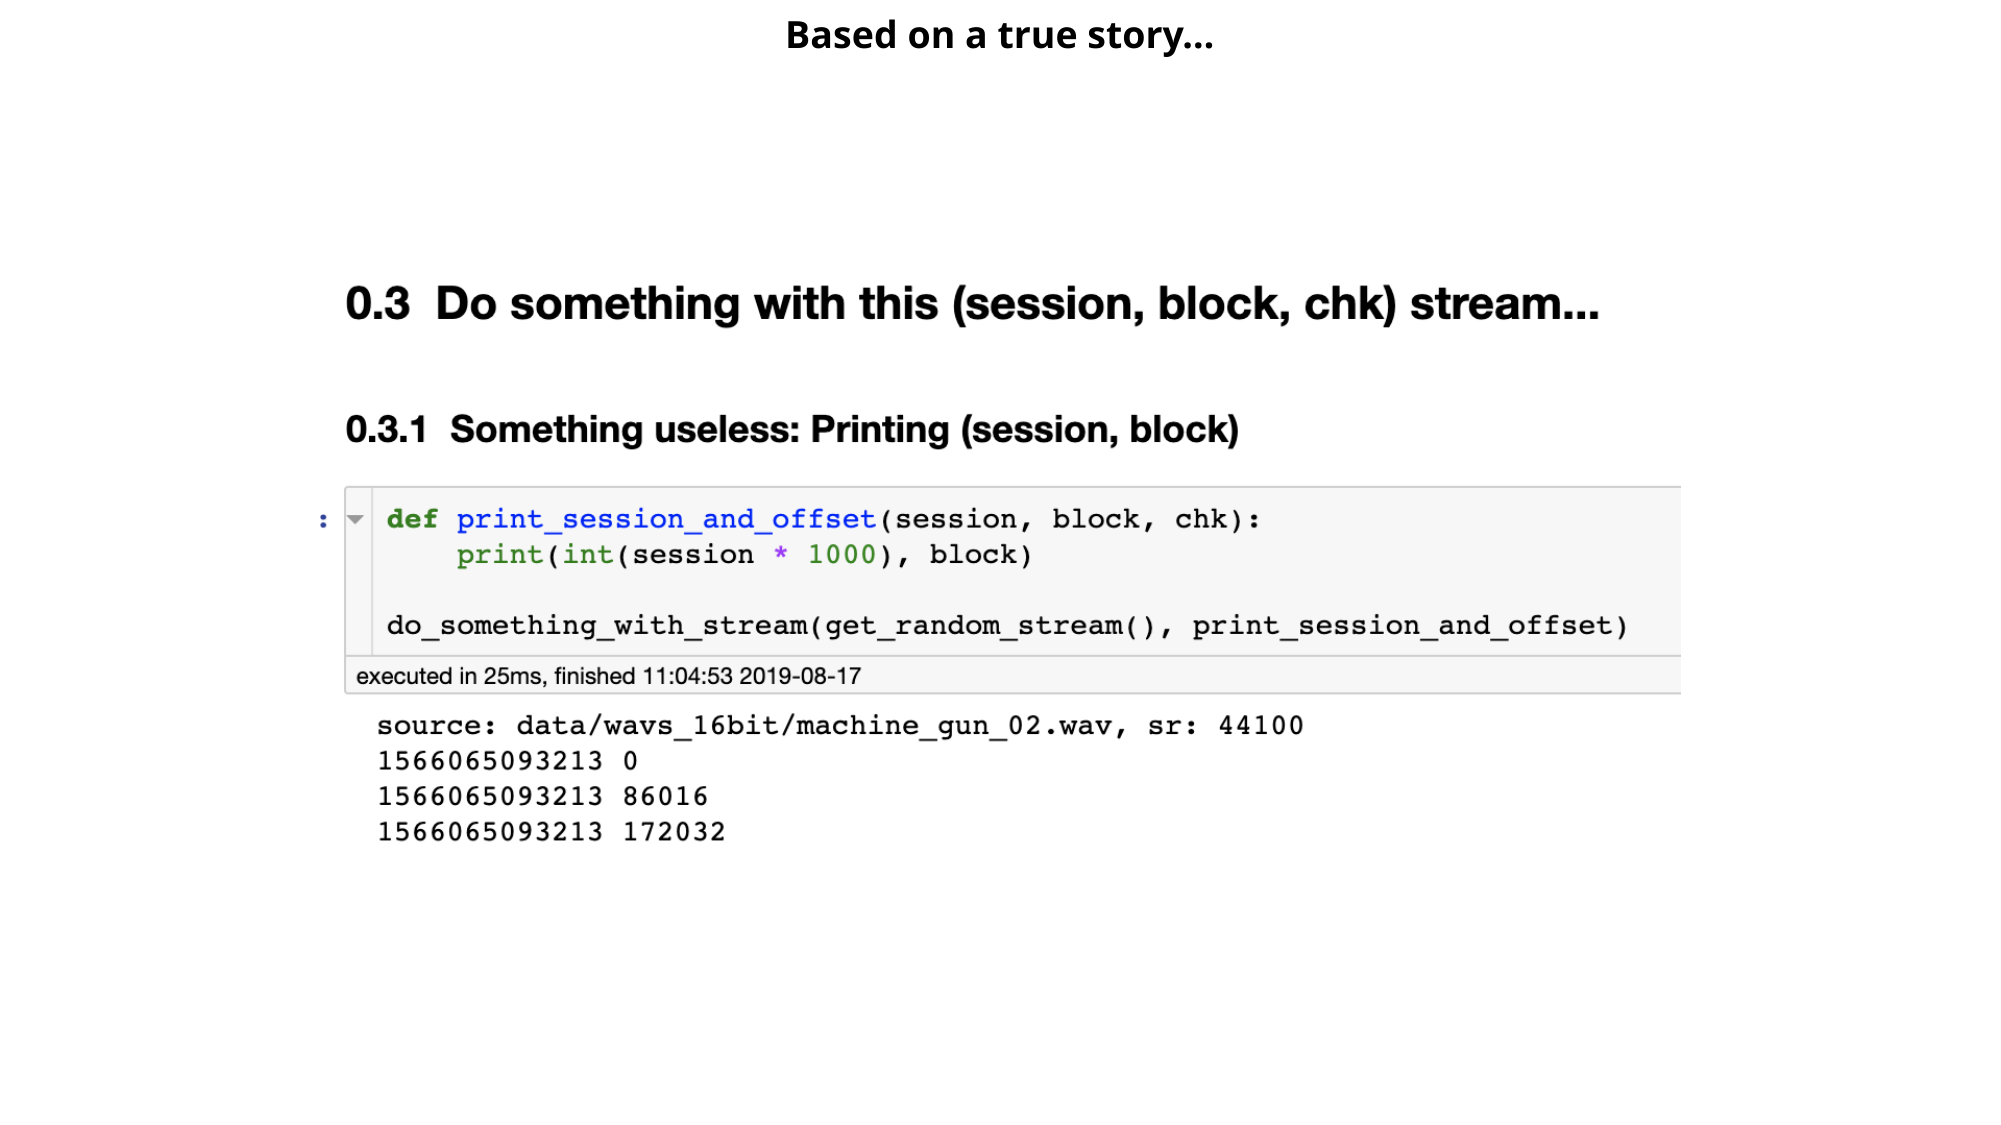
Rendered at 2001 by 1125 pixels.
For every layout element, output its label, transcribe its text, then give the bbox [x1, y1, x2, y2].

picture [319, 246, 1681, 879]
text_box Based on a true story… [0, 3, 2000, 64]
